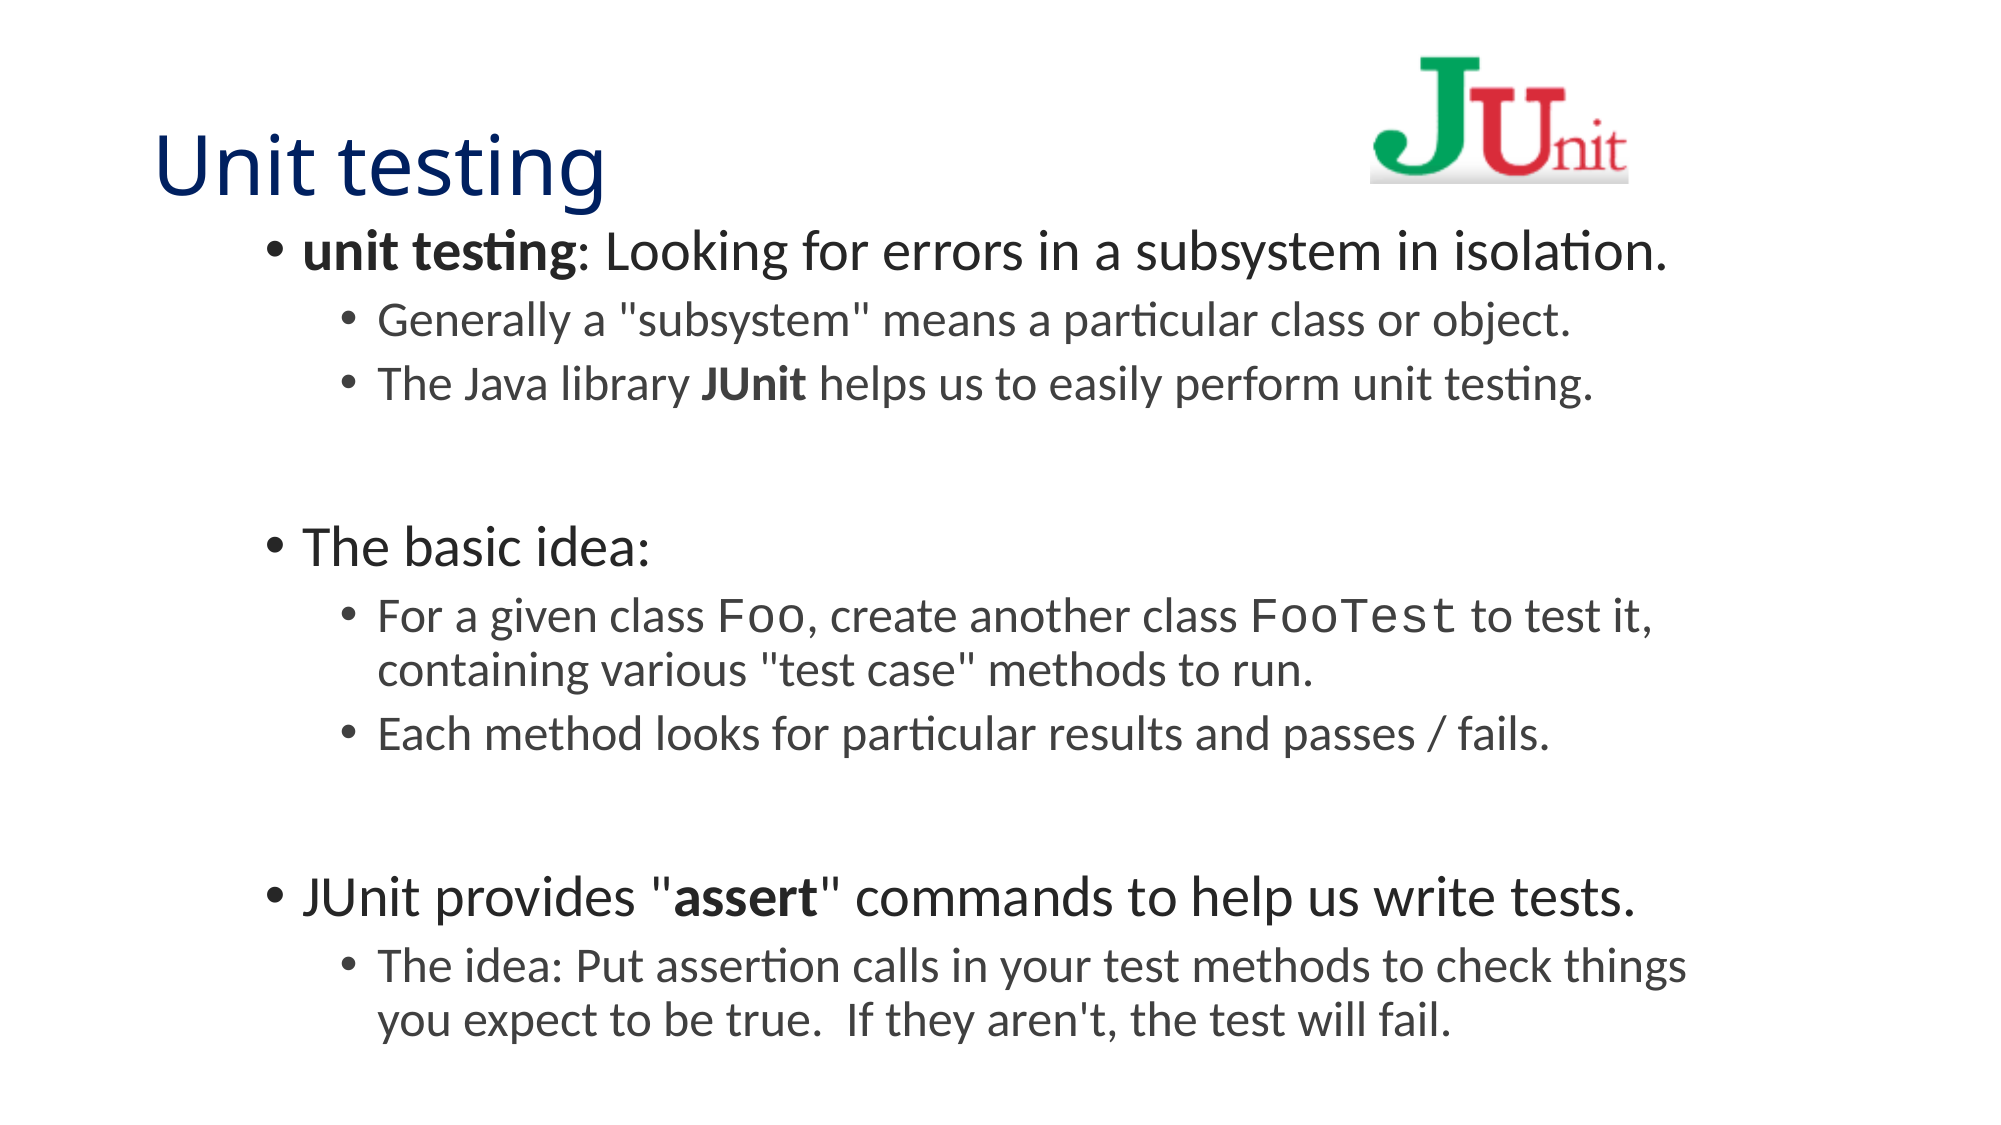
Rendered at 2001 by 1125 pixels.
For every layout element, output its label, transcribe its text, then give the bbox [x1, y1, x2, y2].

picture [1370, 44, 1633, 184]
list unit testing: Looking for errors in a subsystem in isolation. Generally a "subsystem" means a particular class or object. The Java library JUnit helps us to easily perform unit testing. The basic idea: For a given class Foo, create another class FooTest to test it, containing various "test case" methods to run. Each method looks for particular results and passes / fails. JUnit provides "assert" commands to help us write tests. The idea: Put assertion calls in your test methods to check things you expect to be true. If they aren't, the test will fail. [249, 212, 1750, 1125]
title Unit testing [137, 59, 1863, 278]
